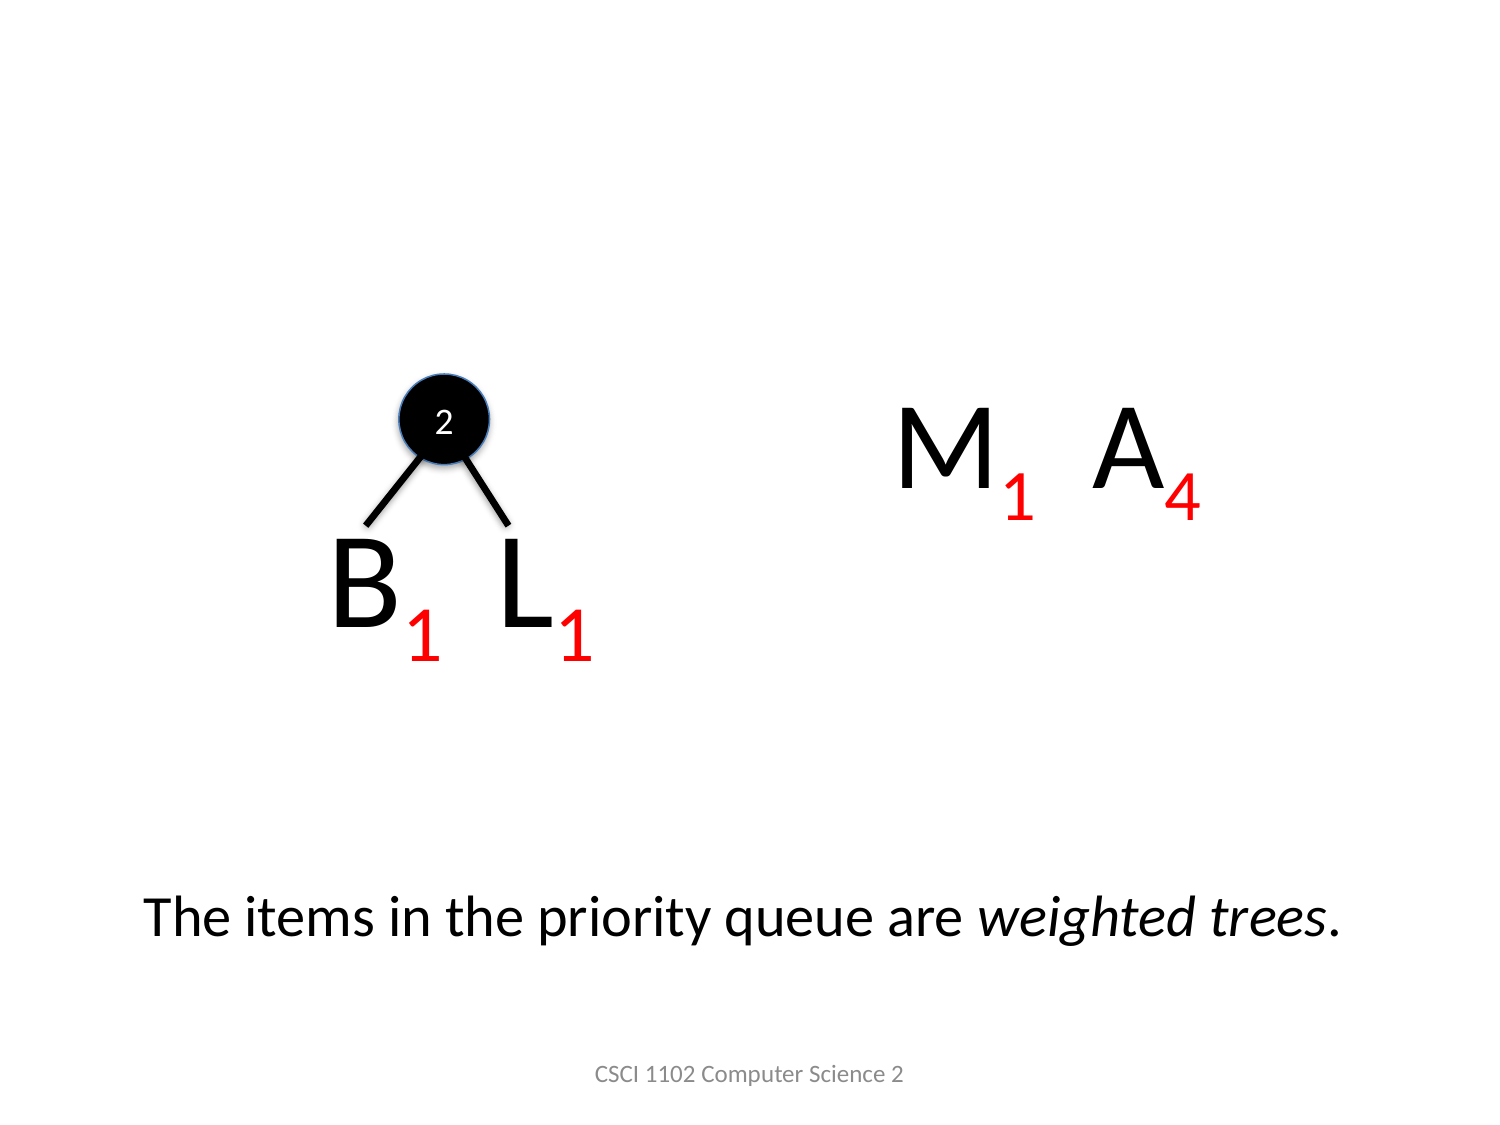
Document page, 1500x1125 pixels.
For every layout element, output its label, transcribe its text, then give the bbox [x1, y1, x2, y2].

text_box The items in the priority queue are weighted trees. [128, 870, 1372, 956]
text_box B1 L1 [250, 421, 672, 746]
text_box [456, 444, 509, 526]
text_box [365, 436, 437, 526]
text_box 2 [398, 373, 491, 466]
text_box M1 A4 [606, 355, 1488, 544]
footer CSCI 1102 Computer Science 2 [512, 1042, 988, 1103]
